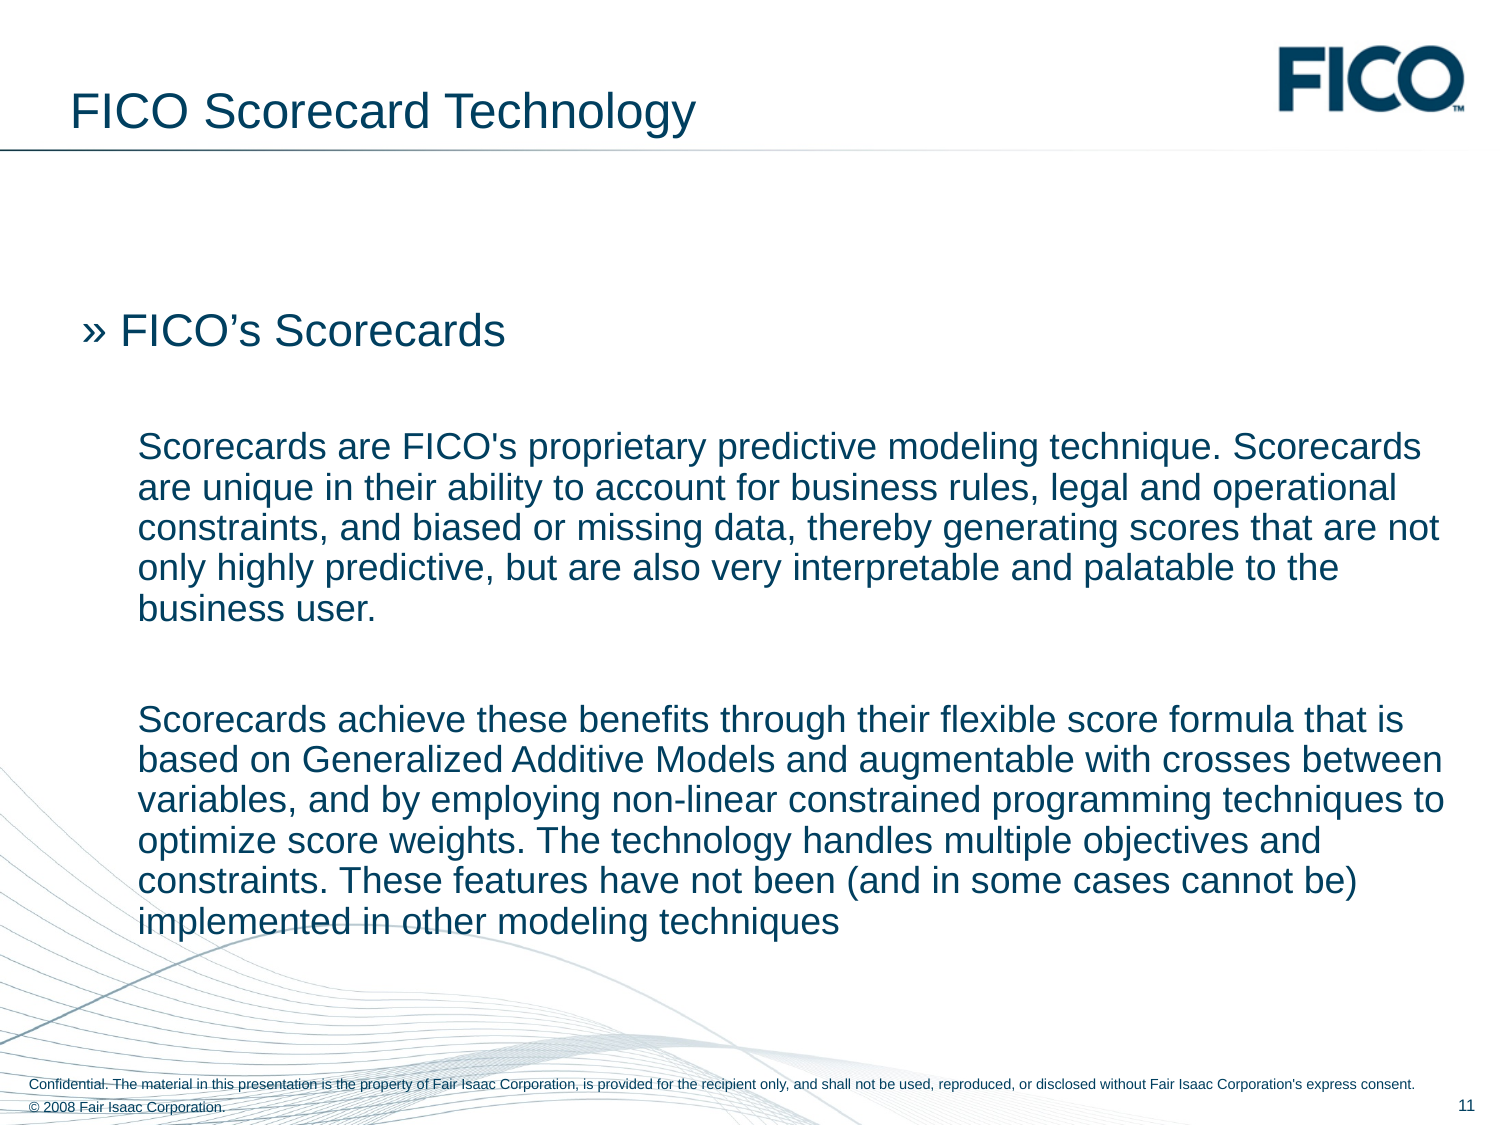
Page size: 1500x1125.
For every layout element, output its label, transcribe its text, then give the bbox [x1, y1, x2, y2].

title FICO Scorecard Technology [62, 0, 1463, 139]
text_box FICO’s Scorecards Scorecards are FICO's proprietary predictive modeling technique. Scorecards are unique in their ability to account for business rules, legal and operational constraints, and biased or missing data, thereby generating scores that are not only highly predictive, but are also very interpretable and palatable to the business user. Scorecards achieve these benefits through their flexible score formula that is based on Generalized Additive Models and augmentable with crosses between variables, and by employing non-linear constrained programming techniques to optimize score weights. The technology handles multiple objectives and constraints. These features have not been (and in some cases cannot be) implemented in other modeling techniques [66, 299, 1467, 621]
picture [0, 0, 1500, 1125]
